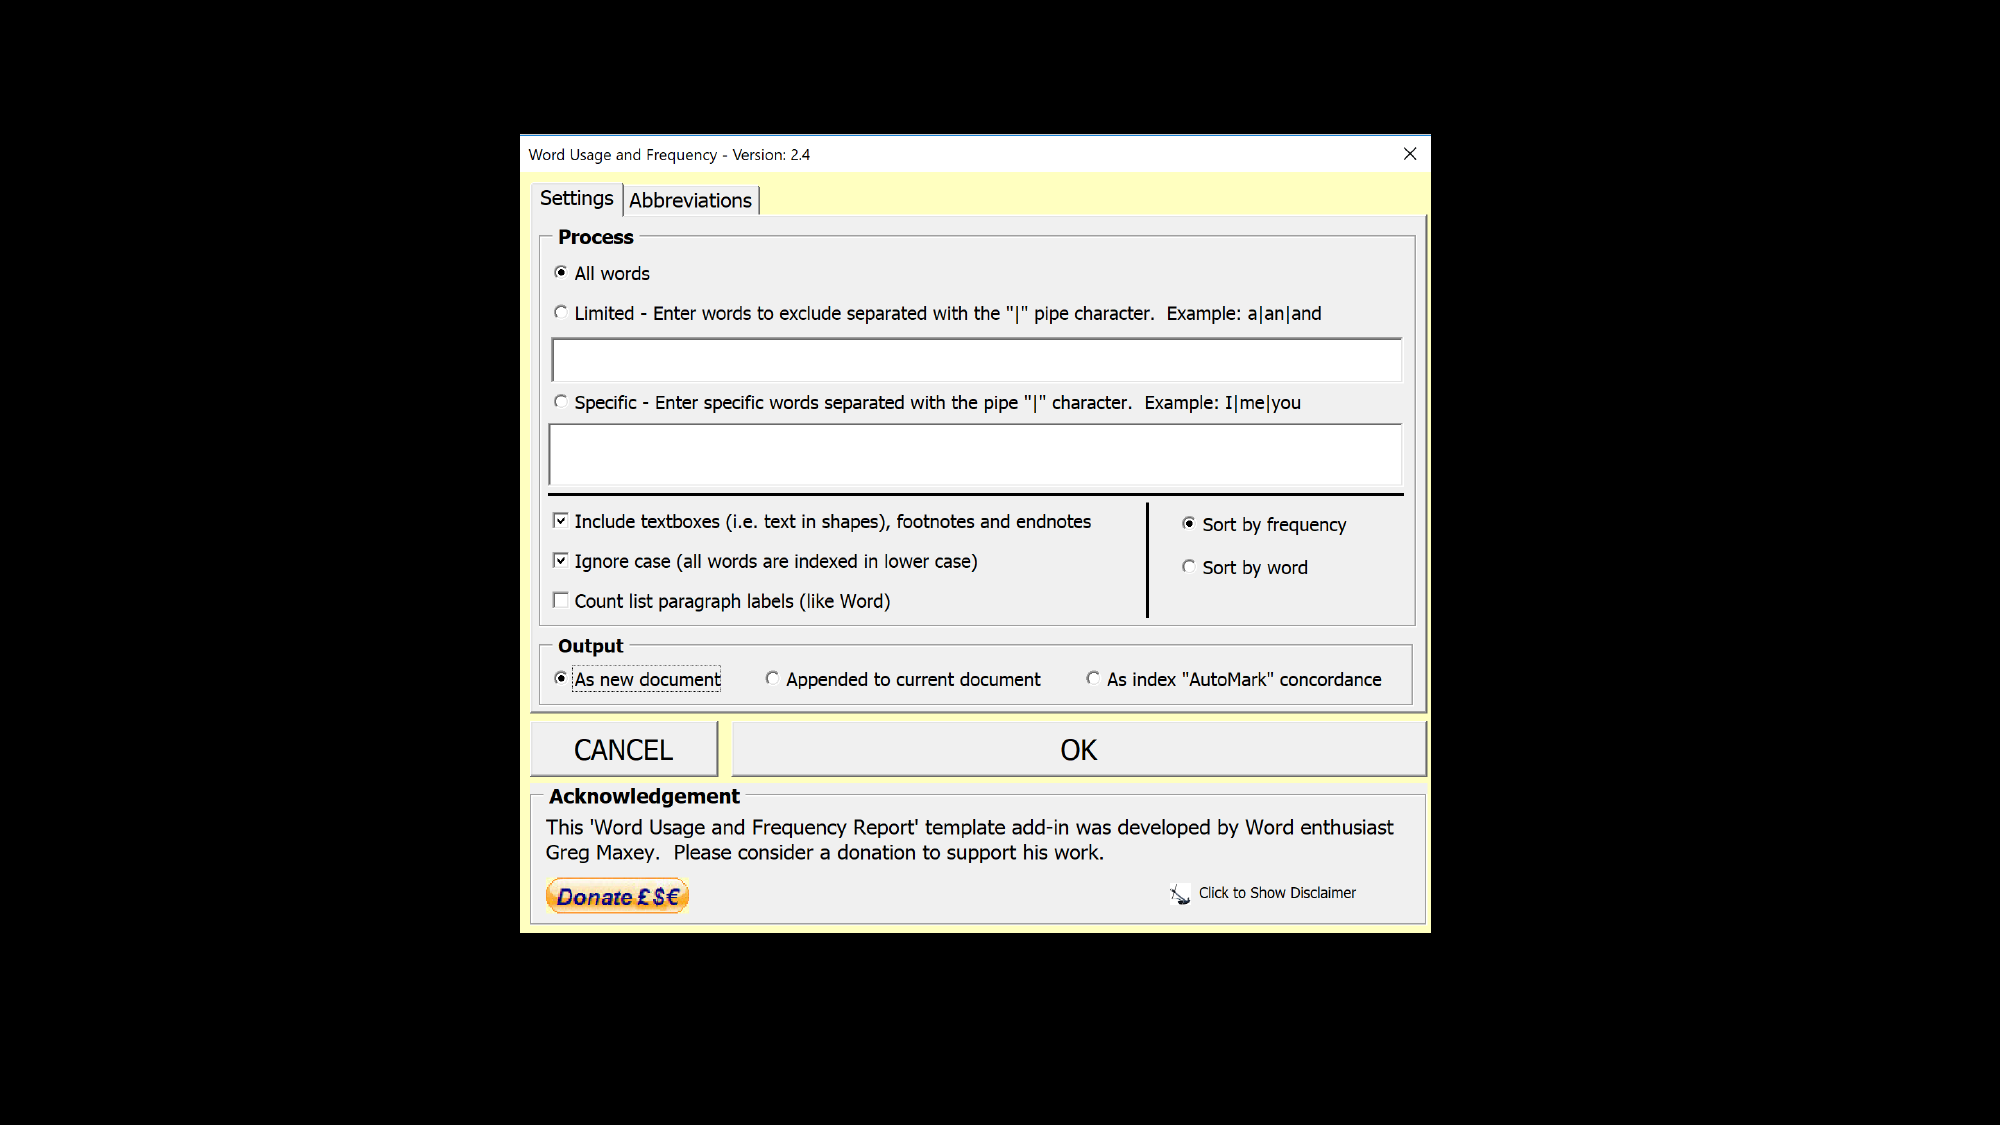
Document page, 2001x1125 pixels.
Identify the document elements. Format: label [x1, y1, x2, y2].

picture [520, 134, 1431, 933]
